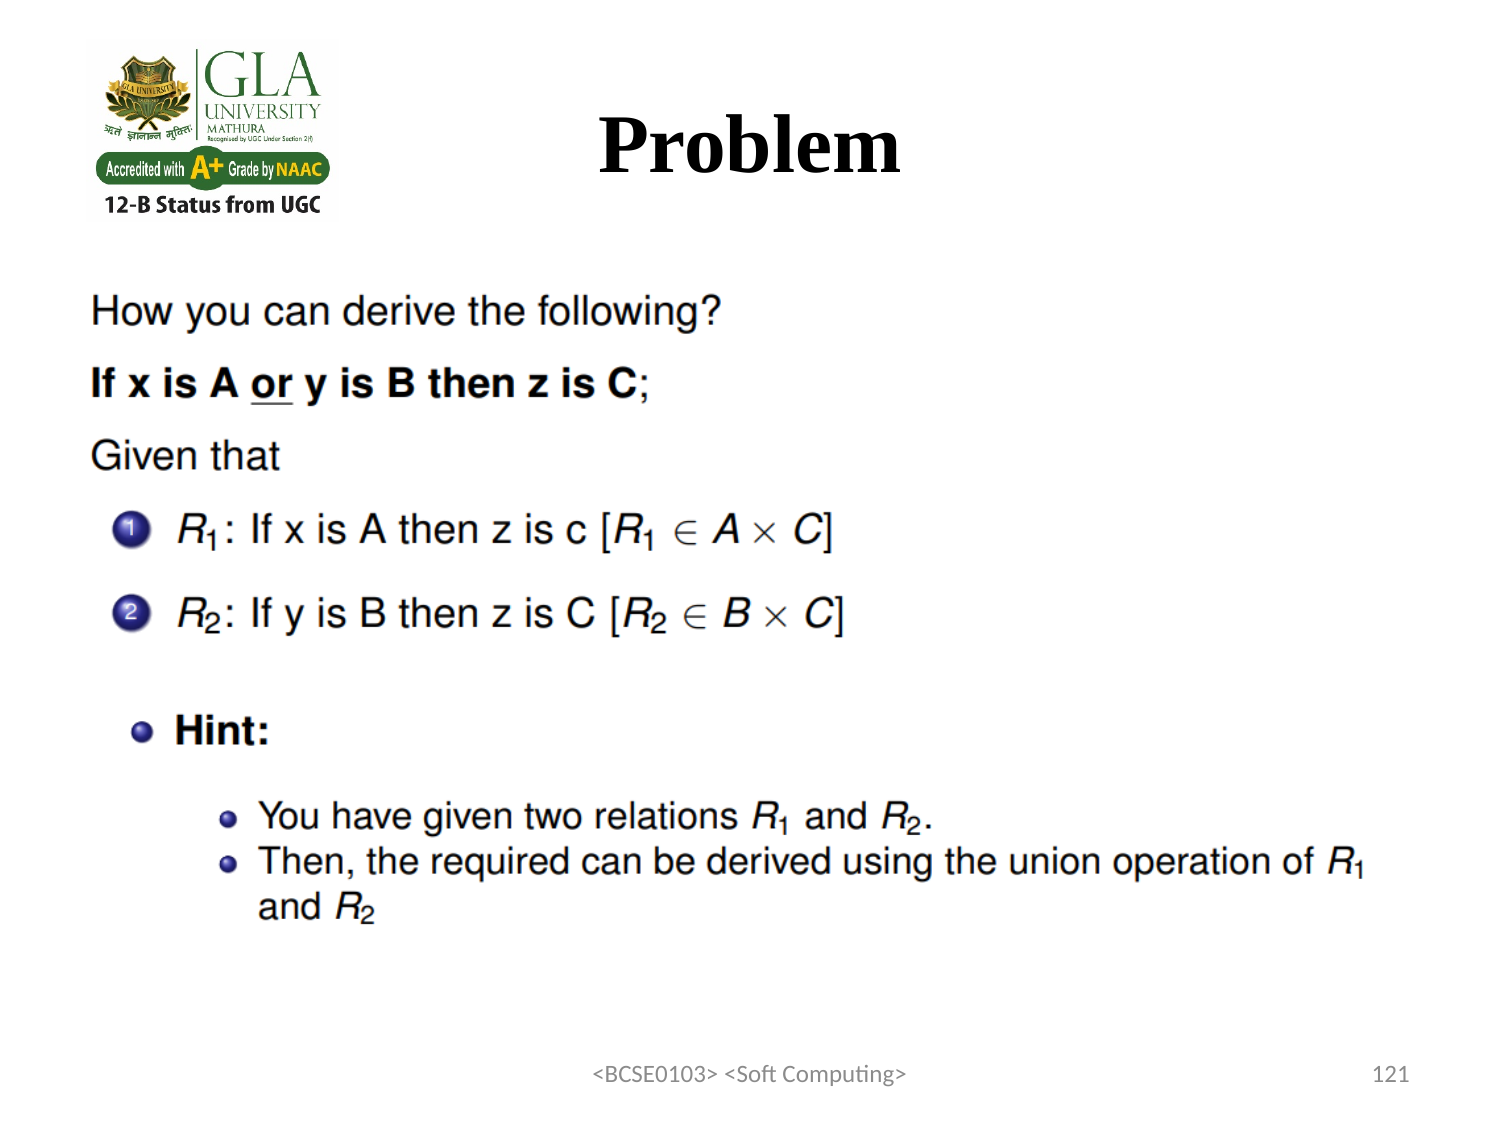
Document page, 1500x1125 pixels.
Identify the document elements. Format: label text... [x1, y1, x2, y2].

footer <BCSE0103> <Soft Computing> [512, 1042, 988, 1103]
title Problem [75, 45, 1425, 233]
slide_number 121 [1074, 1042, 1425, 1103]
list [74, 268, 1396, 1012]
picture [86, 39, 339, 222]
